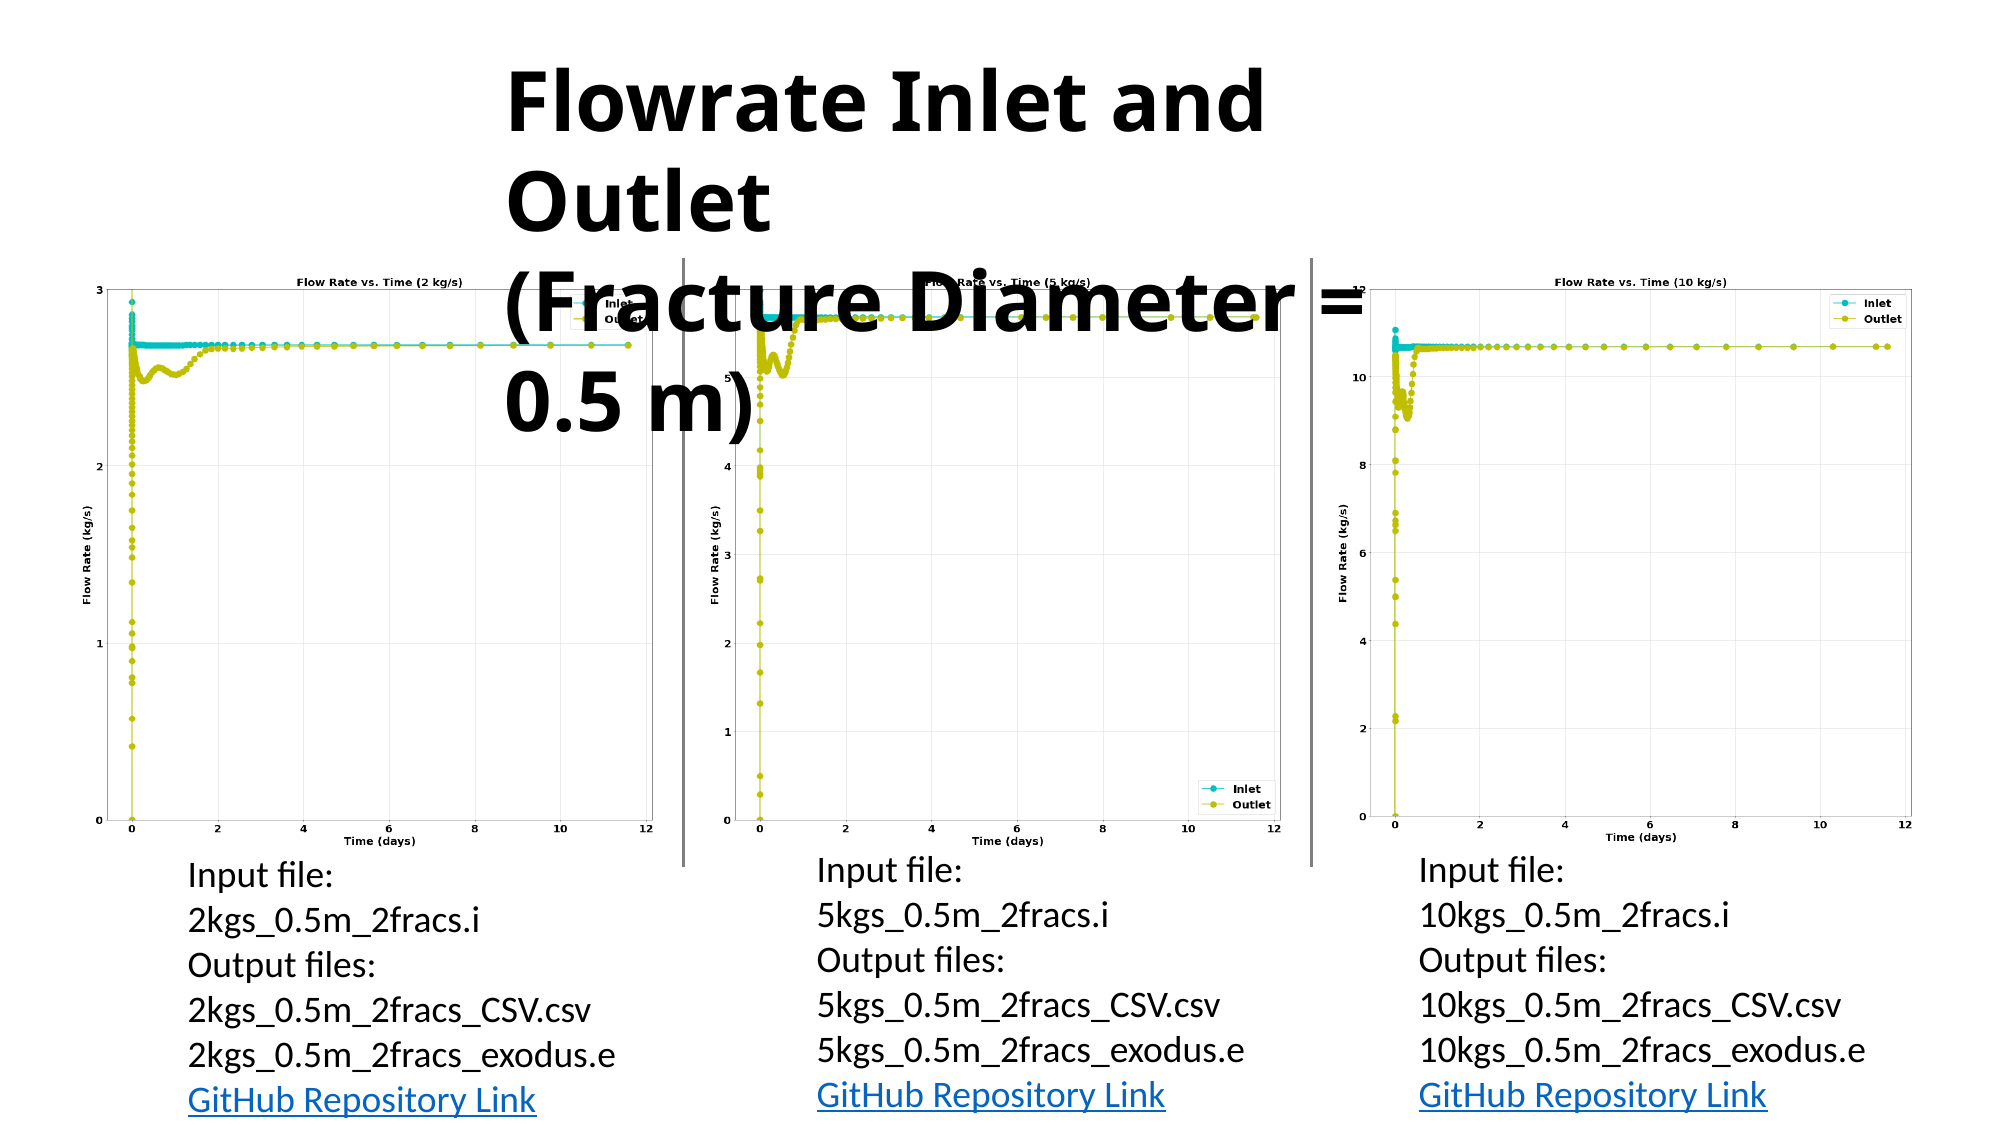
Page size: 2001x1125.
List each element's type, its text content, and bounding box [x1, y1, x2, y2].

text_box Input file: 5kgs_0.5m_2fracs.i Output files: 5kgs_0.5m_2fracs_CSV.csv 5kgs_0.5m_2fracs_exodus.e GitHub Repository Link [801, 850, 1261, 1122]
text_box Input file: 10kgs_0.5m_2fracs.i Output files: 10kgs_0.5m_2fracs_CSV.csv 10kgs_0.5m_2fracs_exodus.e GitHub Repository Link [1403, 846, 1889, 1122]
picture [79, 274, 657, 850]
picture [1335, 274, 1916, 846]
picture [707, 274, 1285, 850]
text_box Input file: 2kgs_0.5m_2fracs.i Output files: 2kgs_0.5m_2fracs_CSV.csv 2kgs_0.5m_2fracs_exodus.e GitHub Repository Link [173, 850, 632, 1125]
text_box Flowrate Inlet and Outlet (Fracture Diameter = 0.5 m) [490, 41, 1510, 456]
